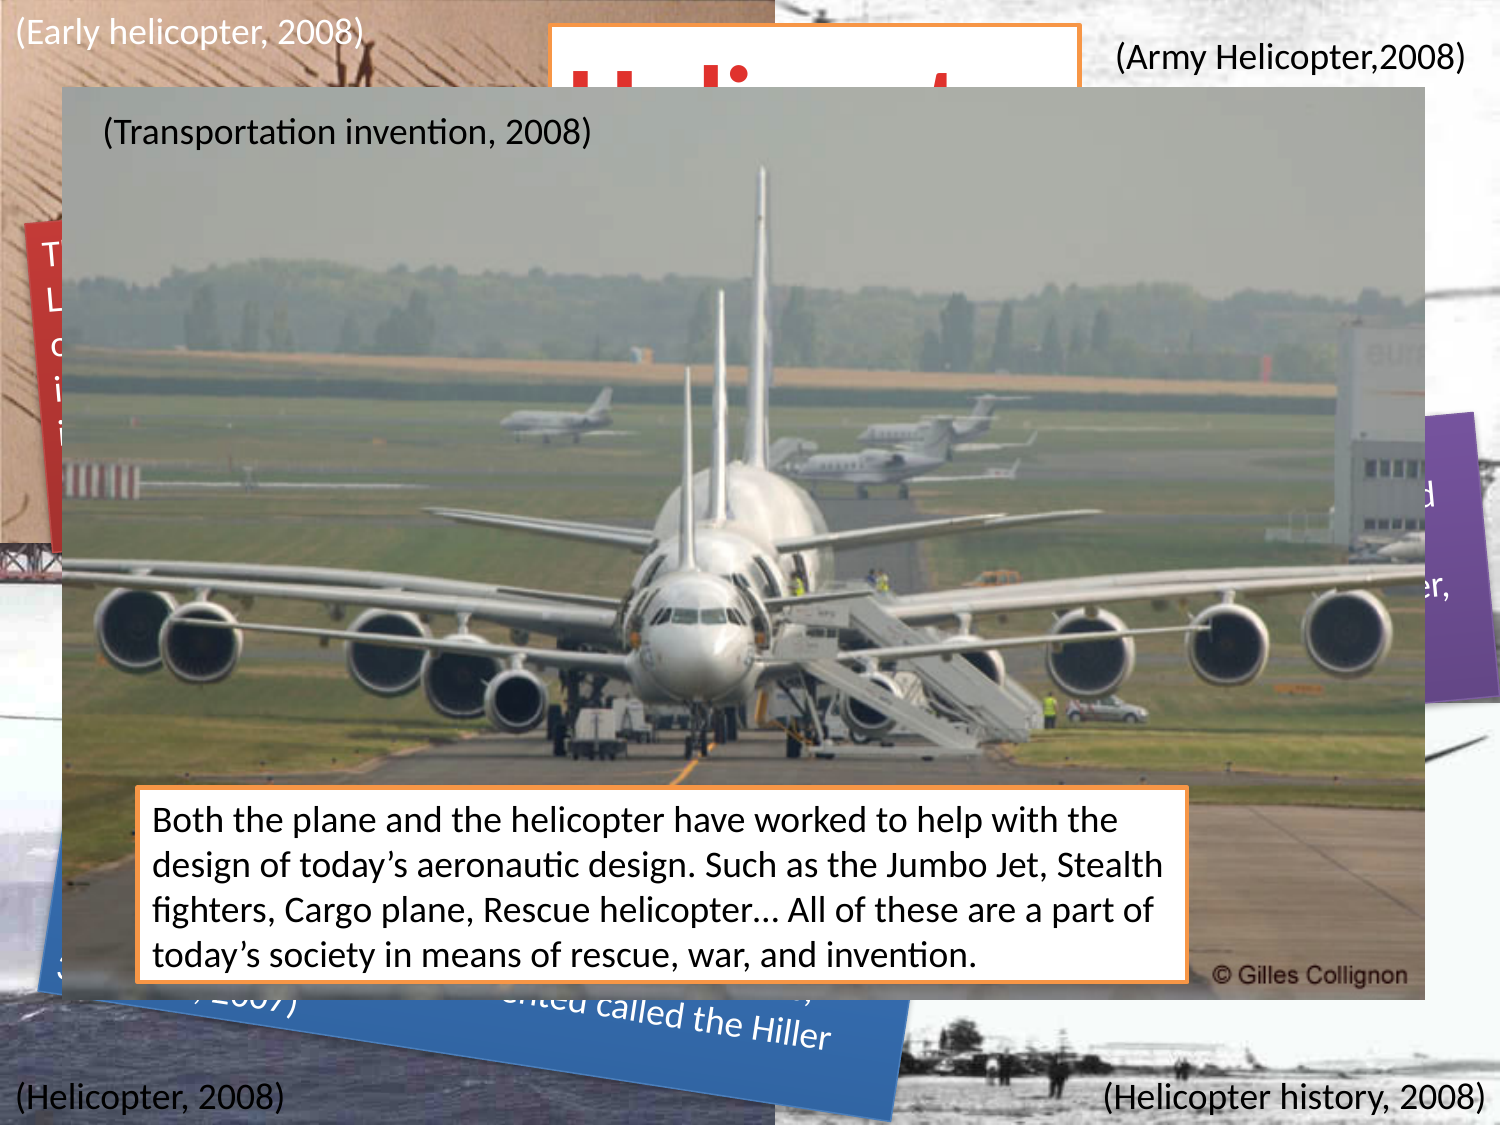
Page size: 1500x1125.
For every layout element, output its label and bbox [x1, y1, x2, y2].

text_box [62, 87, 1426, 1001]
picture [0, 0, 1500, 1125]
